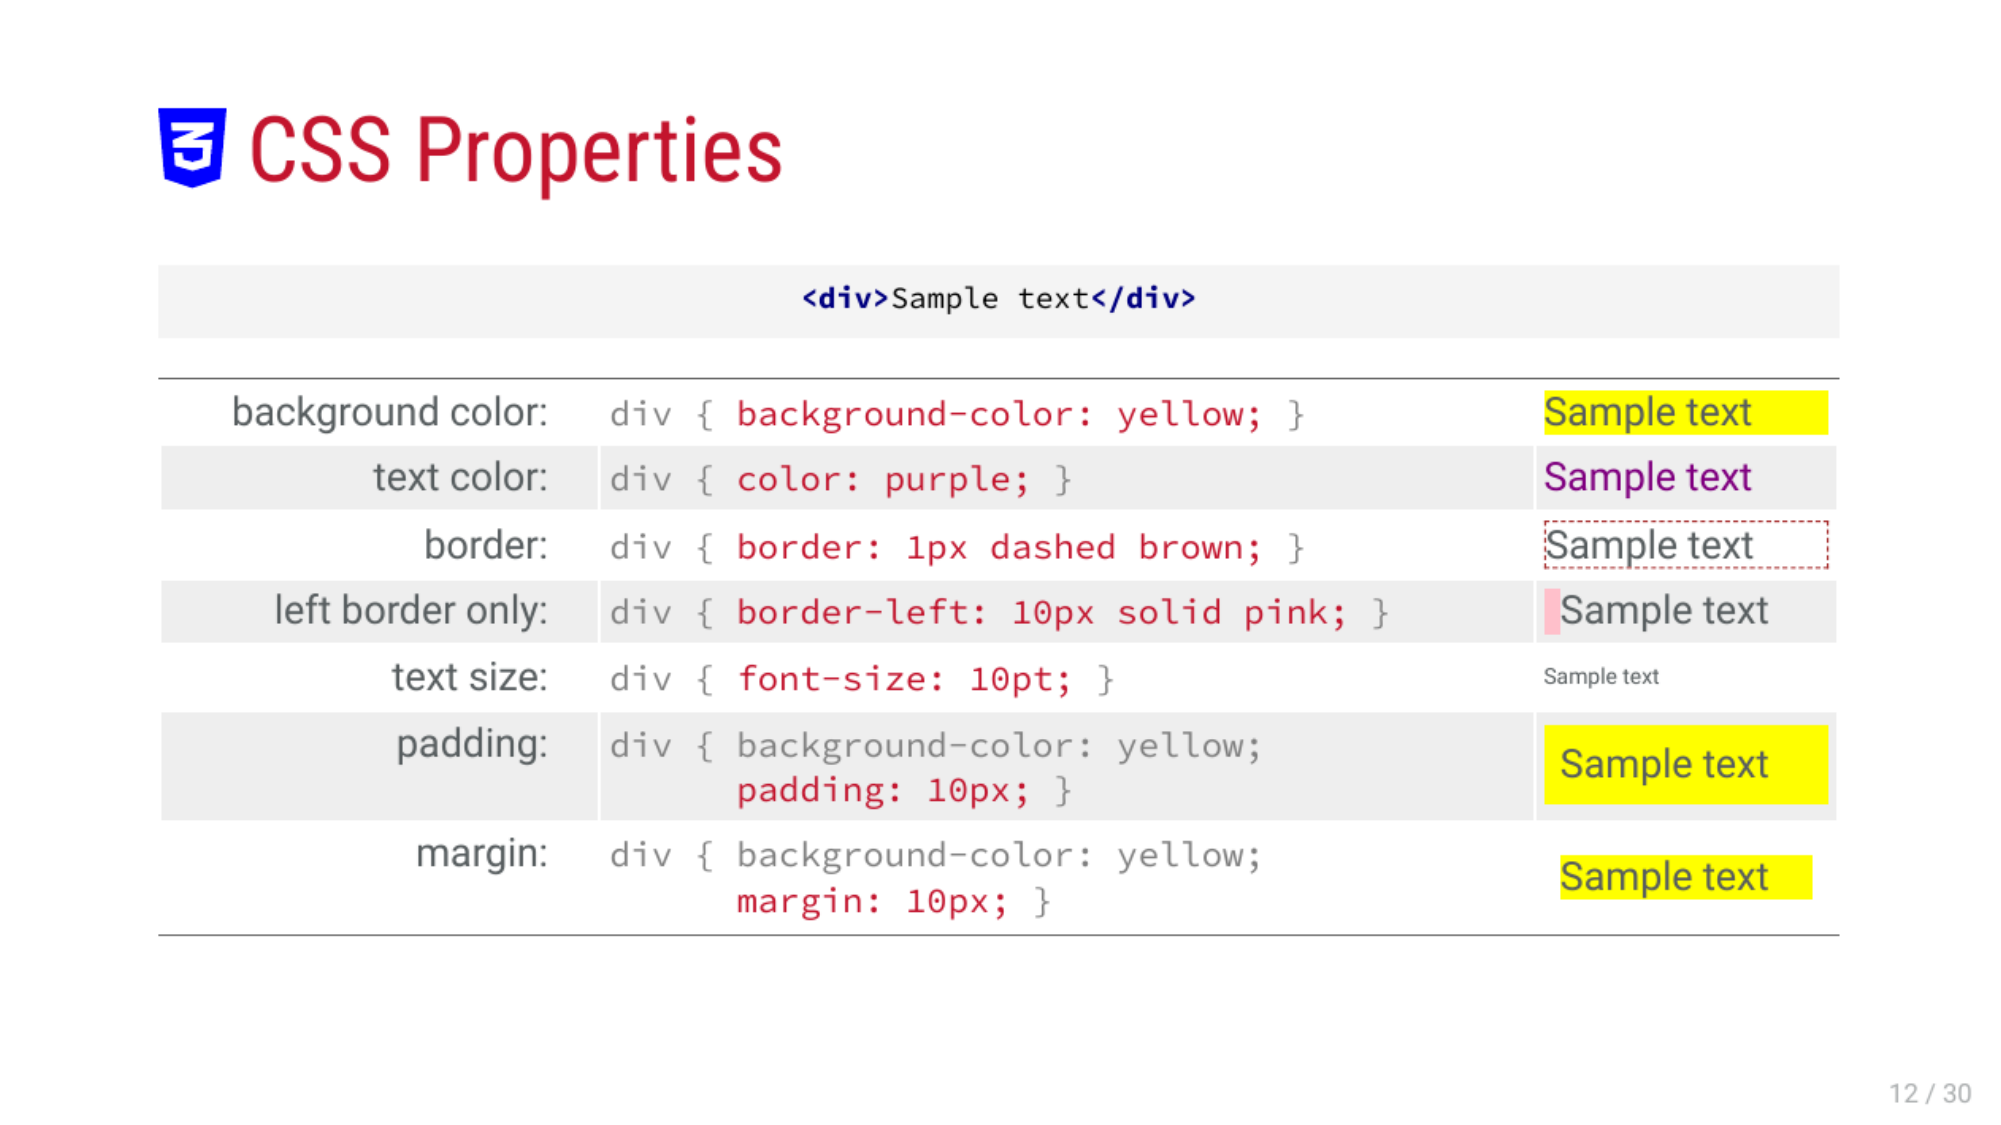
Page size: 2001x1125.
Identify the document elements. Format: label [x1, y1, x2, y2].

list [0, 0, 2000, 1125]
